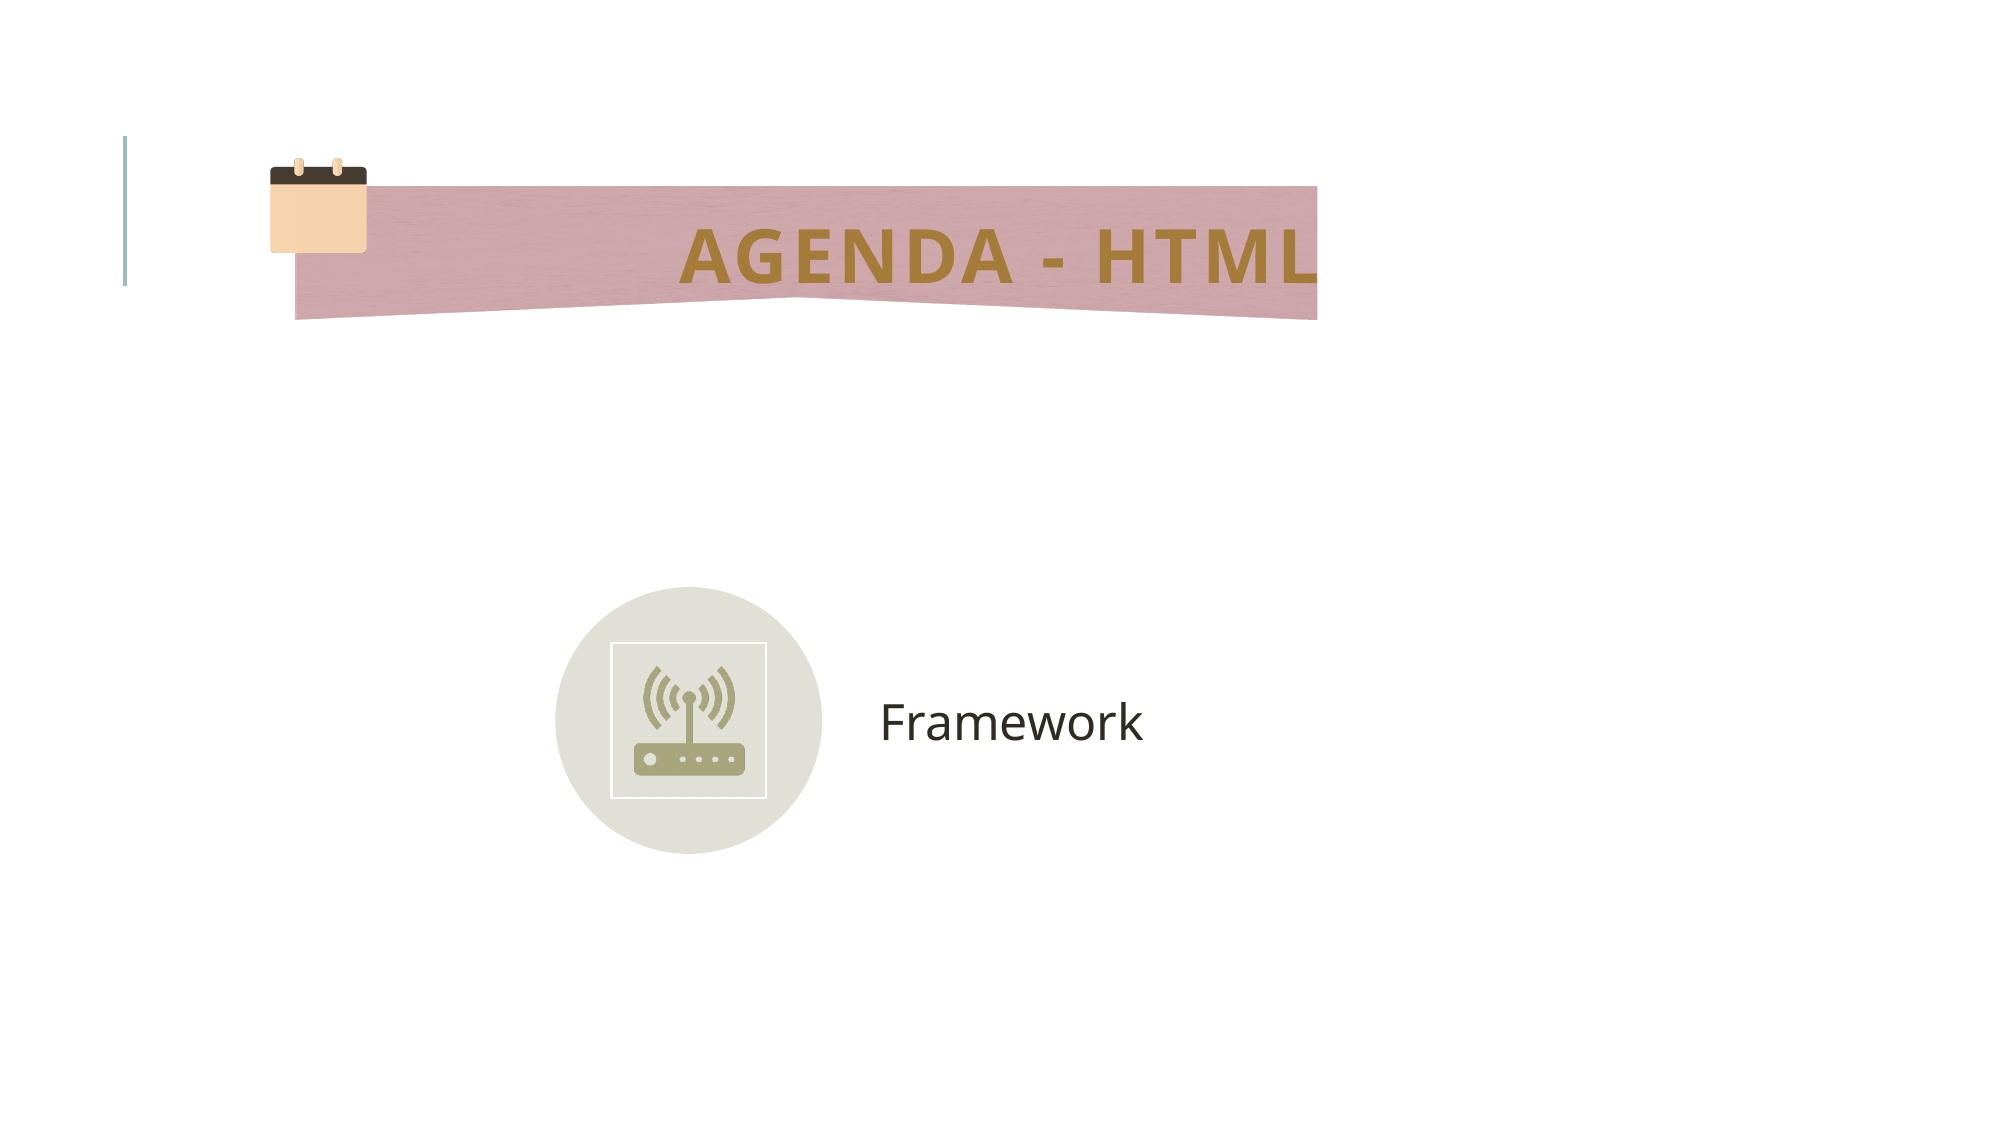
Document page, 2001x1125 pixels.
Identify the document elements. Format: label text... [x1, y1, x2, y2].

text_box Agenda - HTML [188, 161, 1812, 357]
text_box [117, 375, 1946, 1066]
text_box [270, 158, 367, 253]
